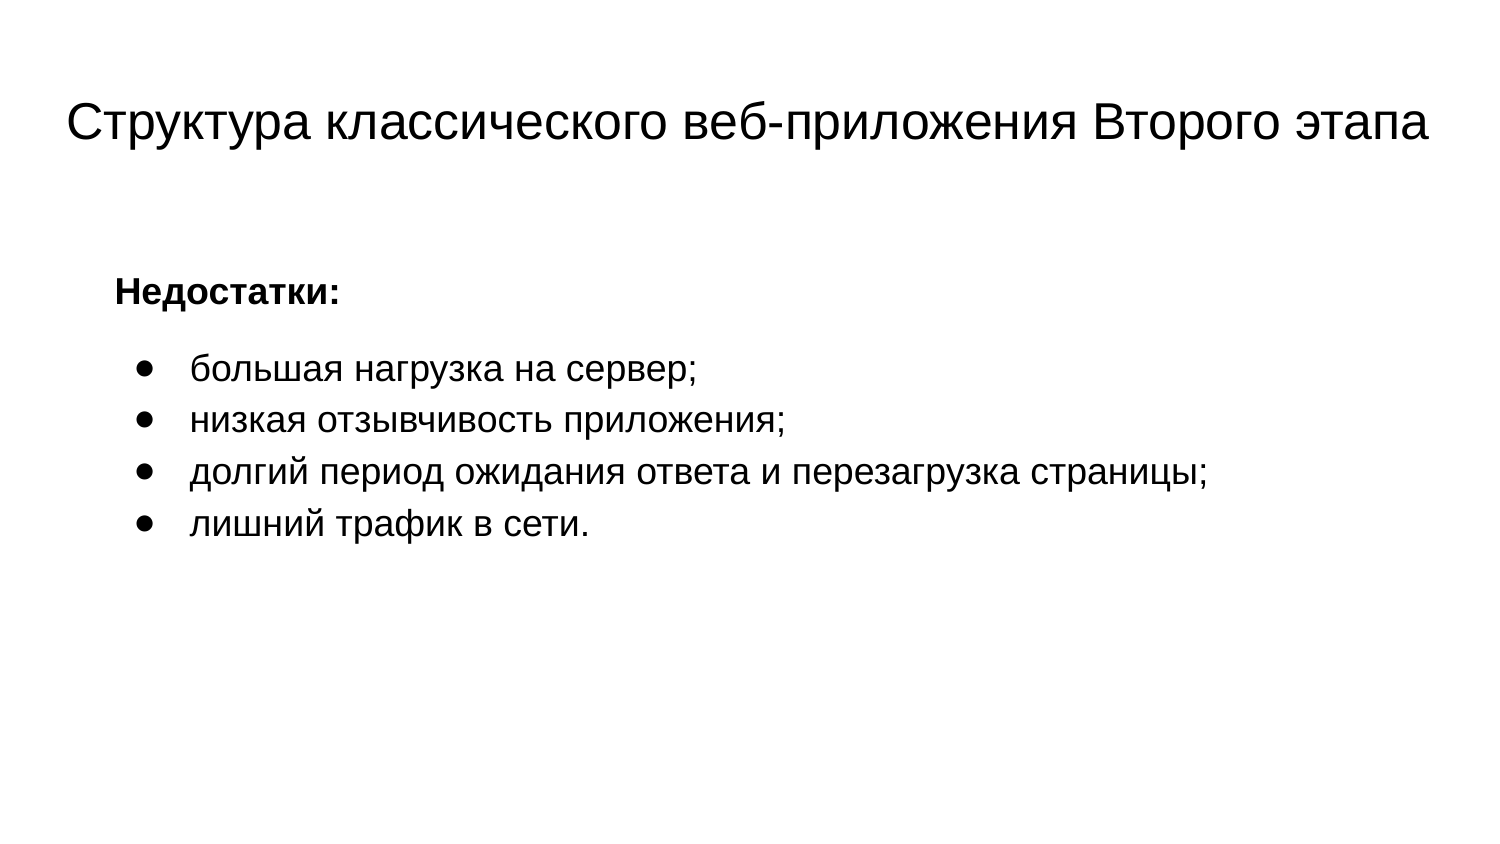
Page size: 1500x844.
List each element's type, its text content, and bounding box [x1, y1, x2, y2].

title Структура классического веб-приложения Второго этапа [51, 72, 1449, 167]
list Недостатки: большая нагрузка на сервер; низкая отзывчивость приложения; долгий период ожидания ответа и перезагрузка страницы; лишний трафик в сети. [99, 245, 1342, 762]
